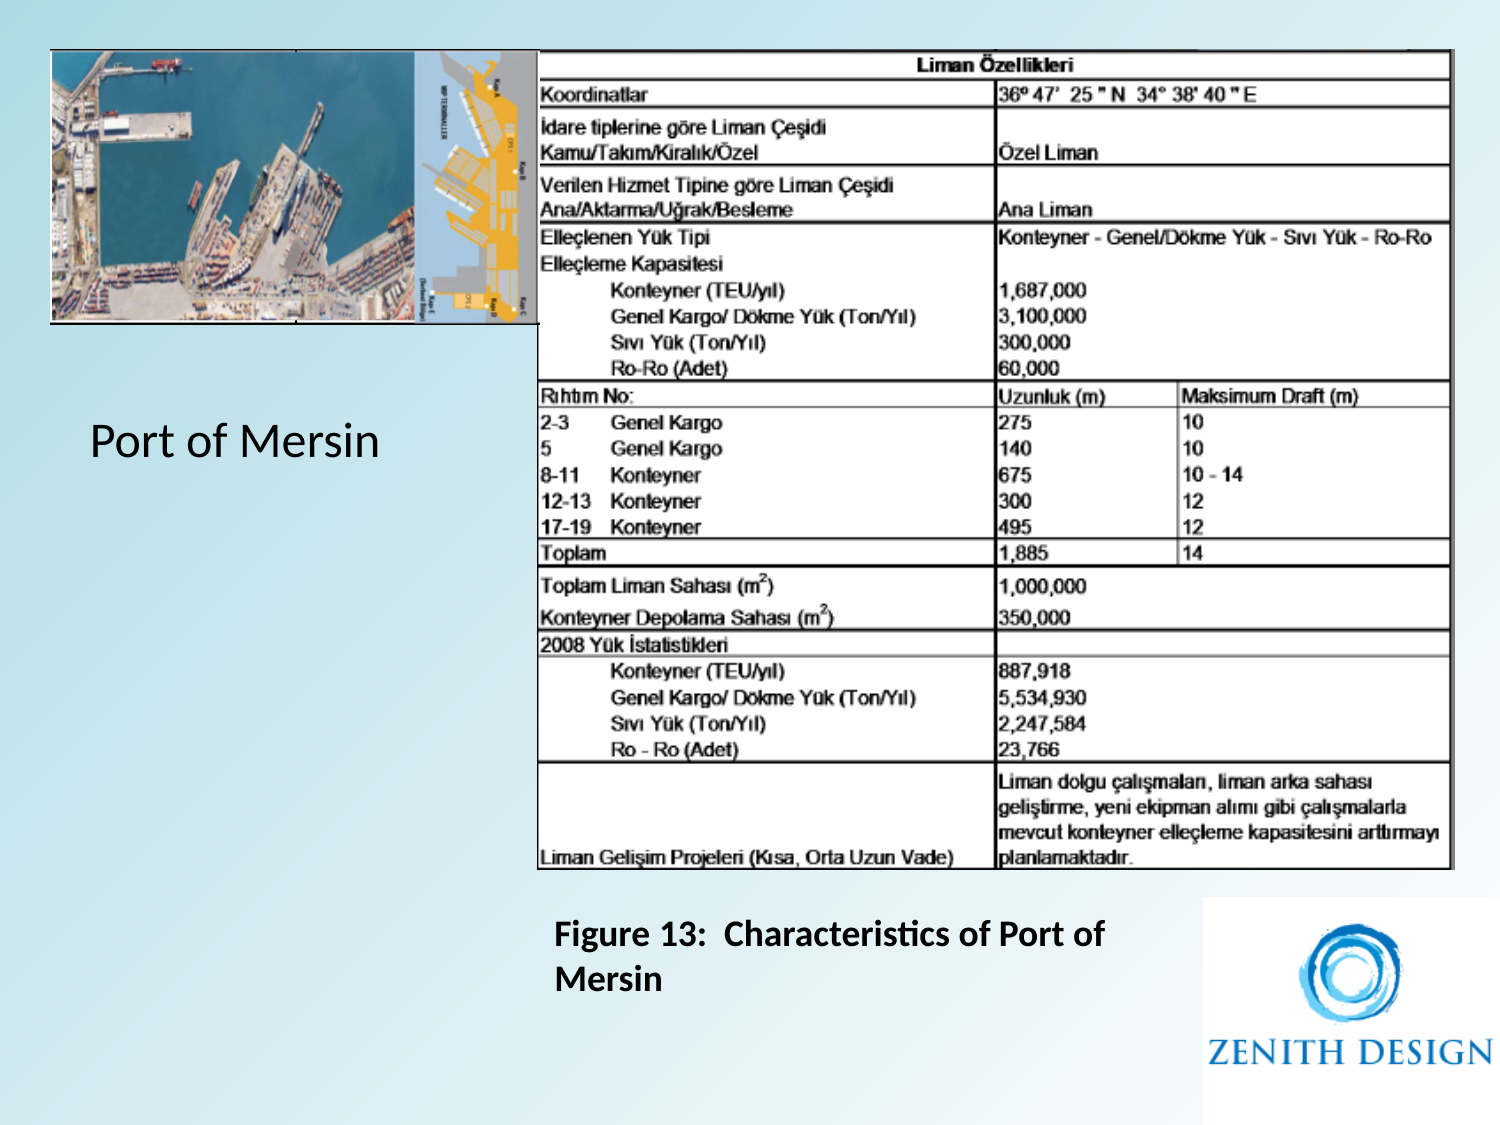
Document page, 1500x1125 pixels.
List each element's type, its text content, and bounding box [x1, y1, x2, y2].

text_box Port of Mersin [74, 399, 463, 475]
text_box Figure 13: Characteristics of Port of Mersin [539, 901, 1125, 1007]
picture [1203, 896, 1500, 1125]
picture [49, 49, 1455, 870]
